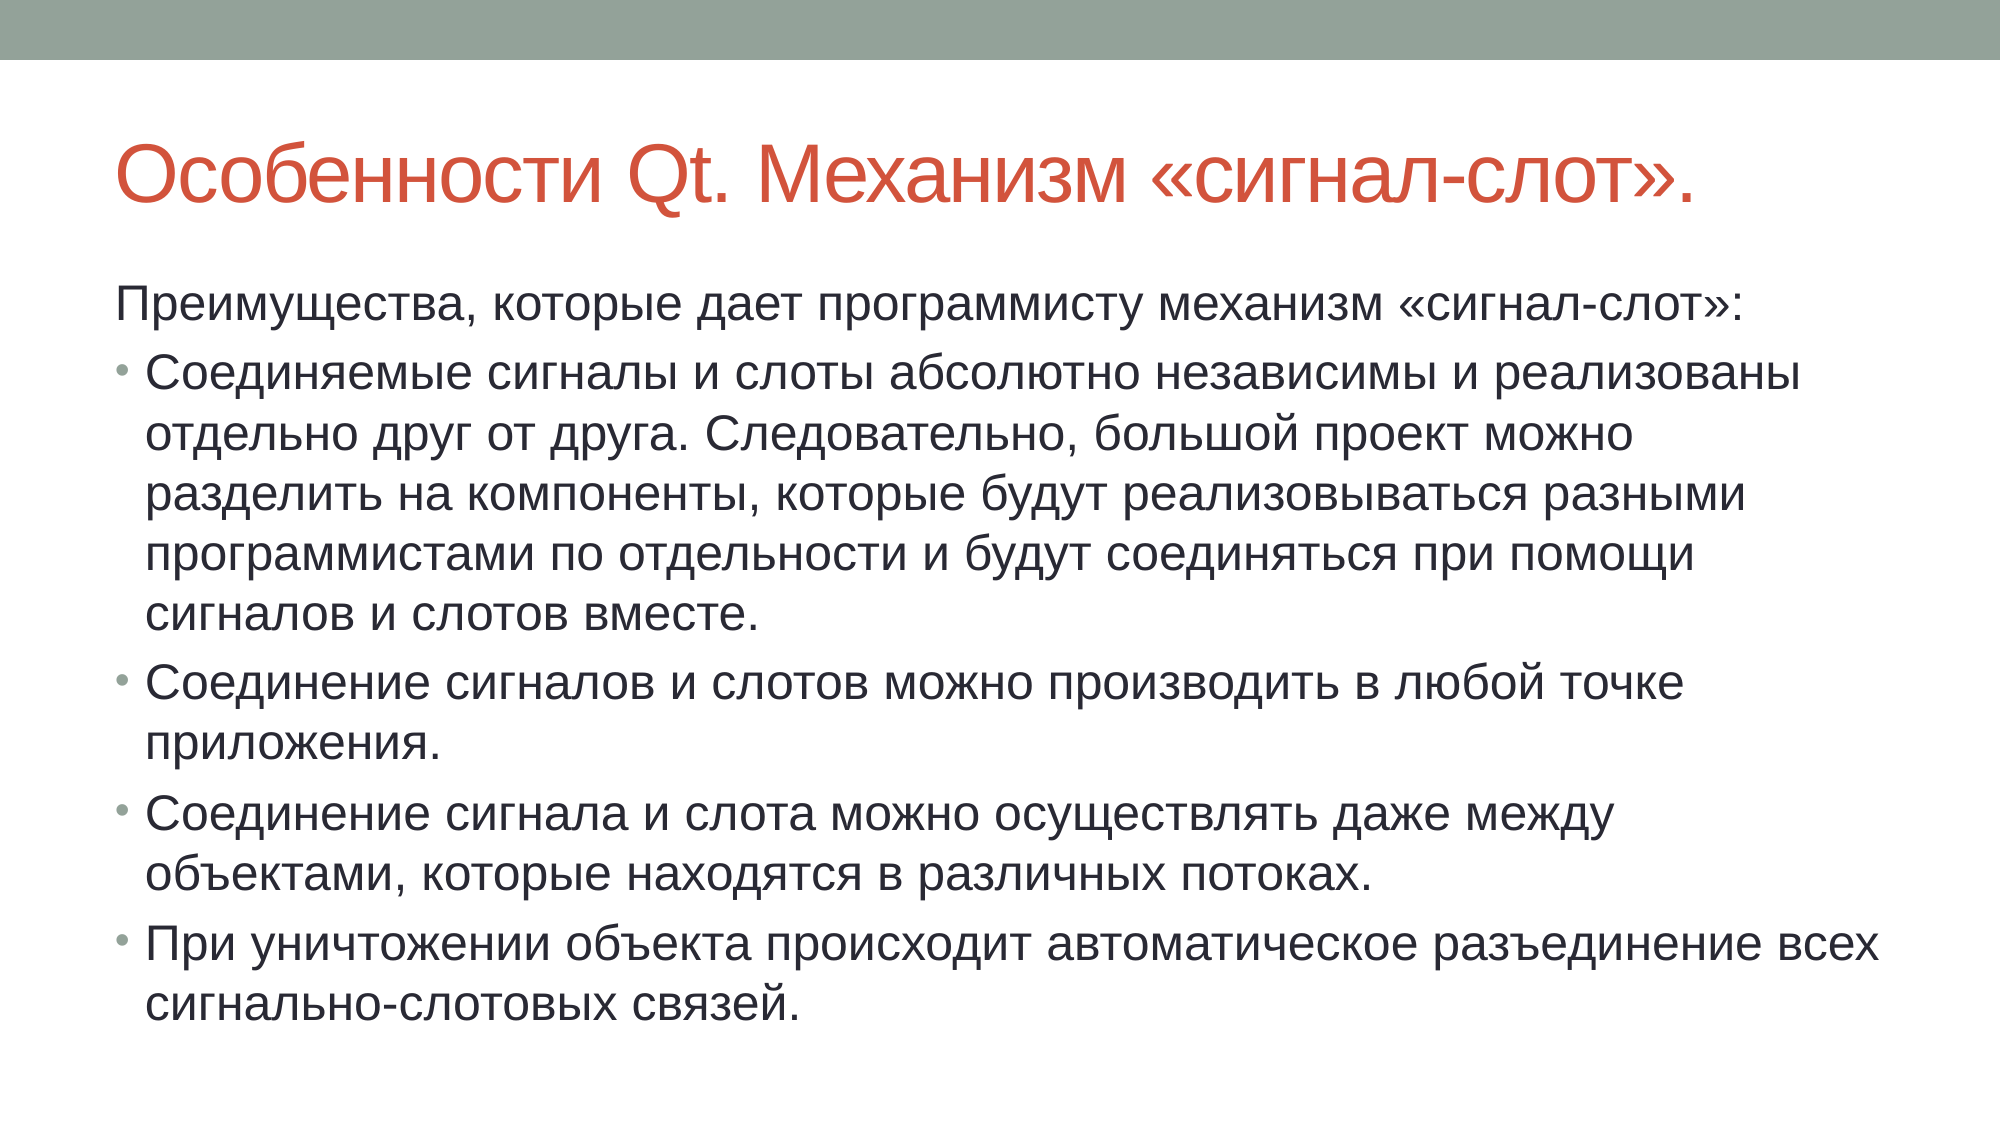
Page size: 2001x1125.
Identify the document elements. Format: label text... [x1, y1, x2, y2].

title Особенности Qt. Механизм «сигнал-слот». [99, 87, 1900, 250]
list Преимущества, которые дает программисту механизм «сигнал-слот»: Соединяемые сигналы и слоты абсолютно независимы и реализованы отдельно друг от друга. Следовательно, большой проект можно разделить на компоненты, которые будут реализовываться разными программистами по отдельности и будут соединяться при помощи сигналов и слотов вместе. Соединение сигналов и слотов можно производить в любой точке приложения. Соединение сигнала и слота можно осуществлять даже между объектами, которые находятся в различных потоках. При уничтожении объекта происходит автоматическое разъединение всех сигнально-слотовых связей. [99, 262, 1900, 1063]
